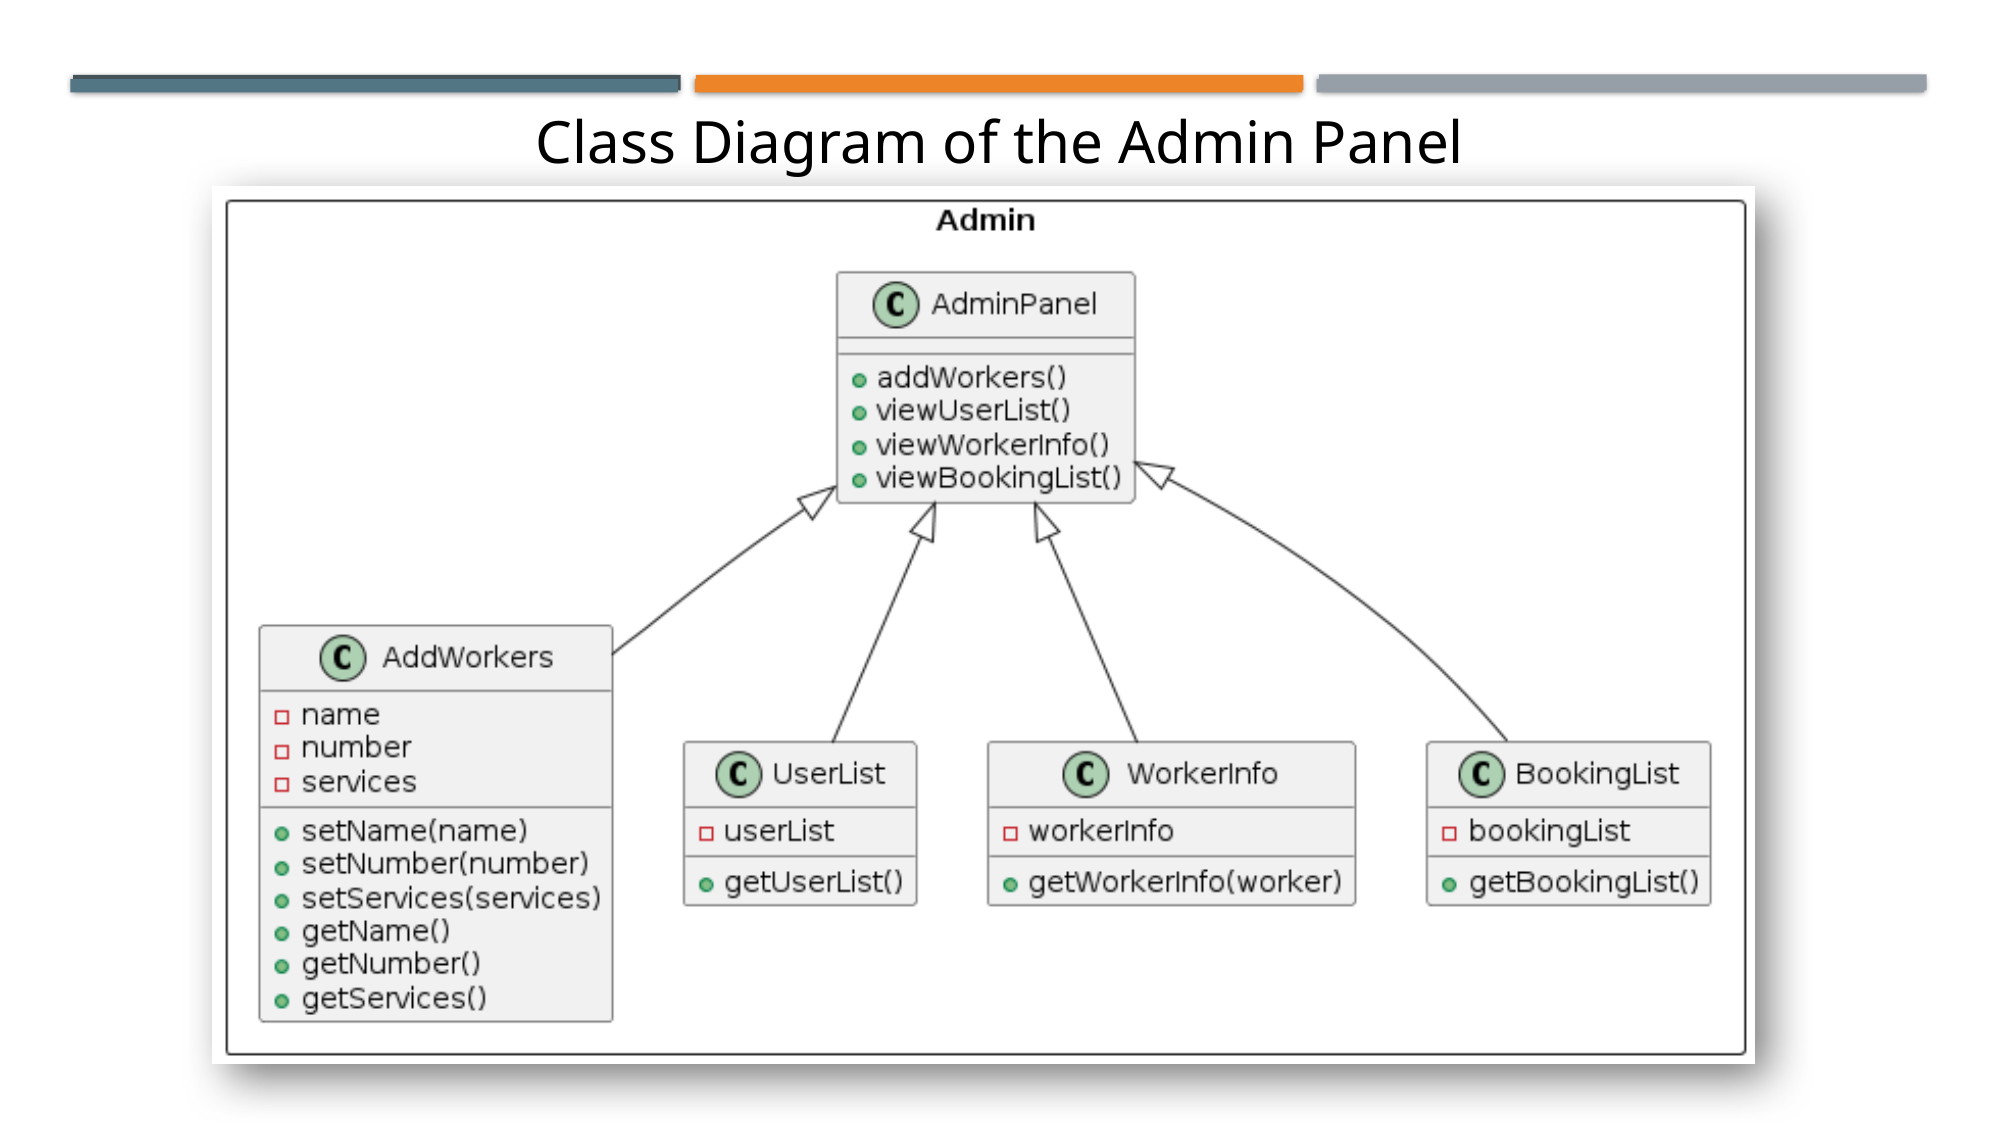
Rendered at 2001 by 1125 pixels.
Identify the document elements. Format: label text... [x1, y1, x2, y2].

text_box Class Diagram of the Admin Panel [211, 60, 1789, 191]
picture [212, 186, 1755, 1065]
